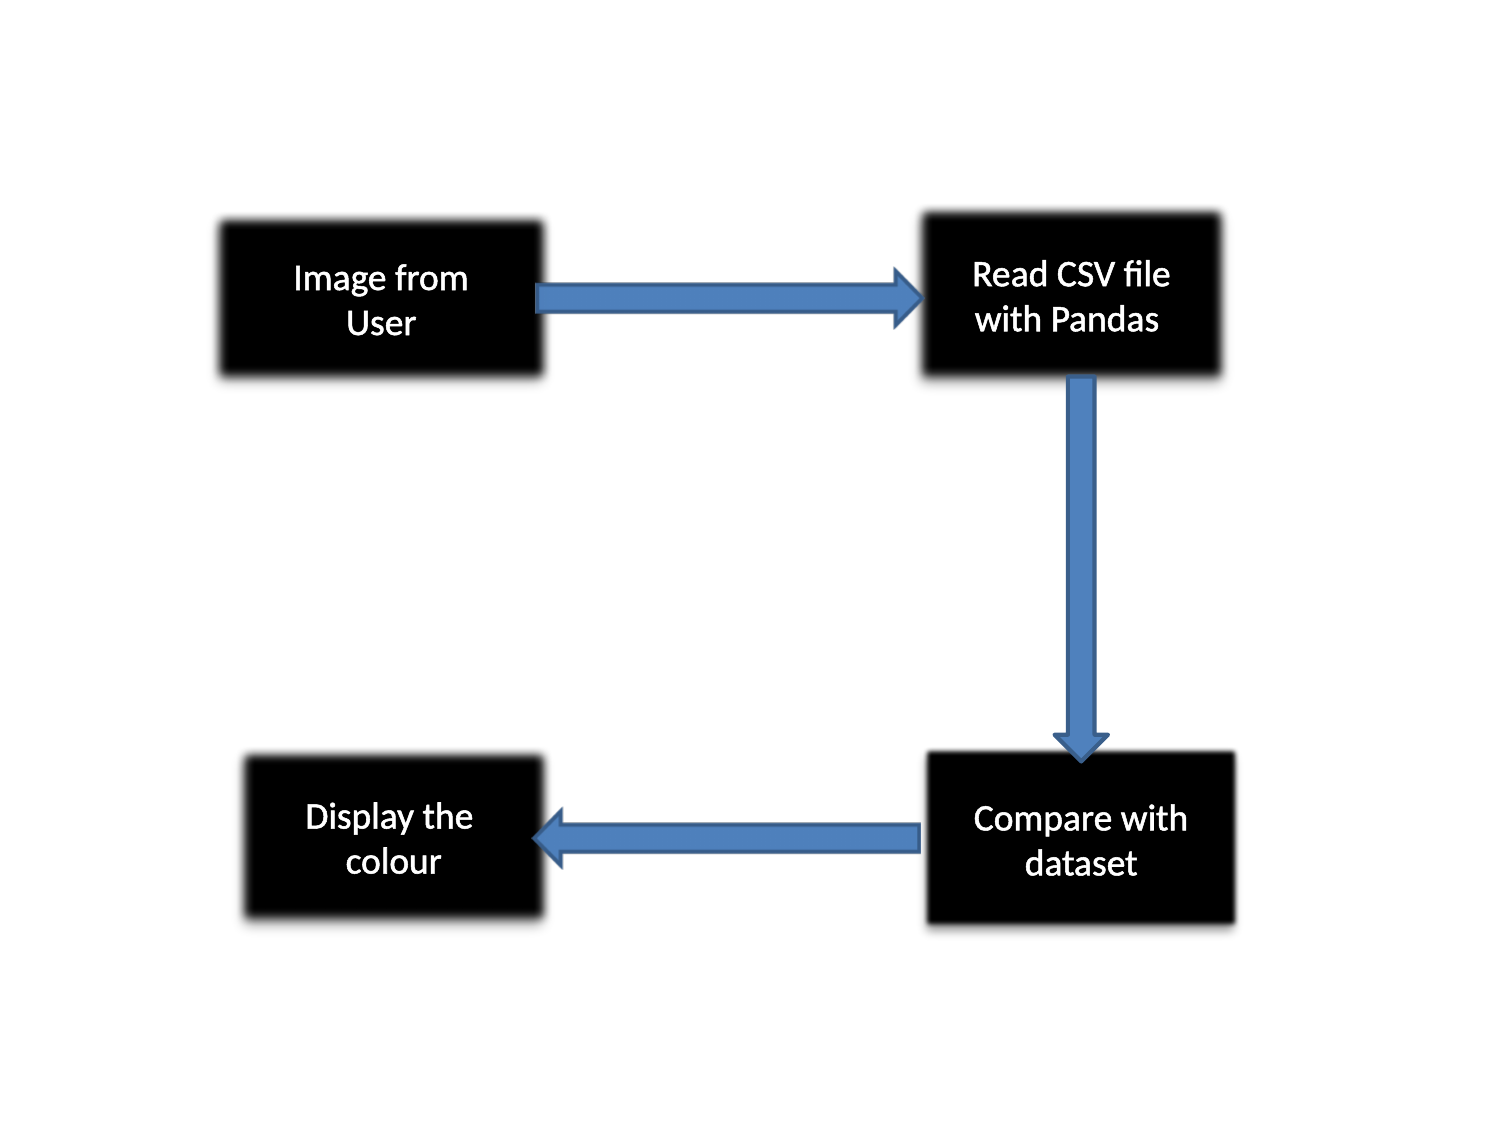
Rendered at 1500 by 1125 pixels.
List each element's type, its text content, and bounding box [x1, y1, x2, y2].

text_box Compare with dataset [931, 755, 1231, 920]
text_box [1052, 374, 1110, 764]
text_box Image from User [228, 228, 536, 368]
text_box Read CSV file with Pandas [930, 220, 1213, 368]
picture [530, 806, 921, 870]
text_box Display the colour [253, 762, 536, 910]
picture [536, 103, 925, 493]
